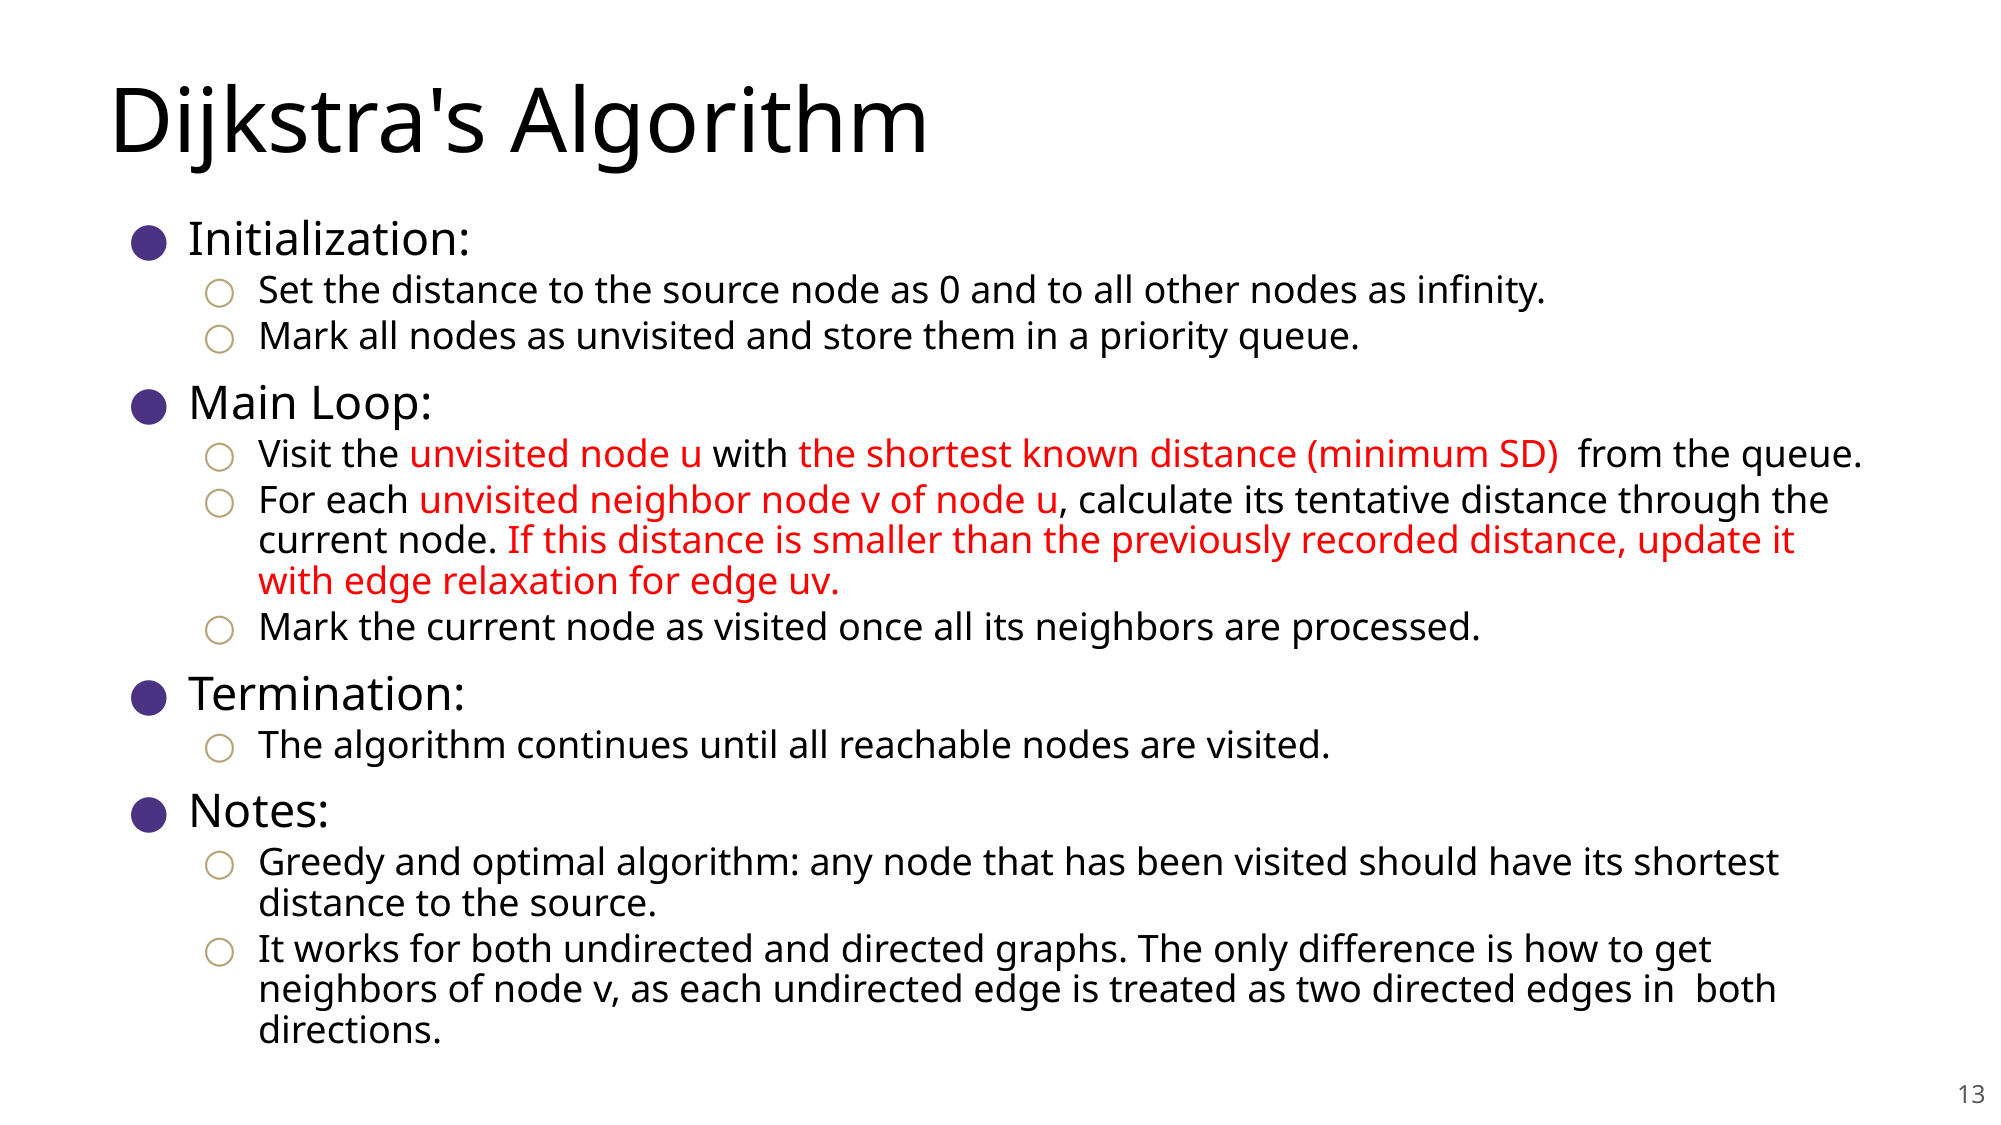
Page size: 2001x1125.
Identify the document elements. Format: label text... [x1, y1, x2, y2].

title Dijkstra's Algorithm [94, 43, 1930, 210]
list Initialization: Set the distance to the source node as 0 and to all other nodes as infinity. Mark all nodes as unvisited and store them in a priority queue. Main Loop: Visit the unvisited node u with the shortest known distance (minimum SD) from the queue. For each unvisited neighbor node v of node u, calculate its tentative distance through the current node. If this distance is smaller than the previously recorded distance, update it with edge relaxation for edge uv. Mark the current node as visited once all its neighbors are processed. Termination: The algorithm continues until all reachable nodes are visited. Notes: Greedy and optimal algorithm: any node that has been visited should have its shortest distance to the source. It works for both undirected and directed graphs. The only difference is how to get neighbors of node v, as each undirected edge is treated as two directed edges in both directions. [111, 208, 1872, 1101]
